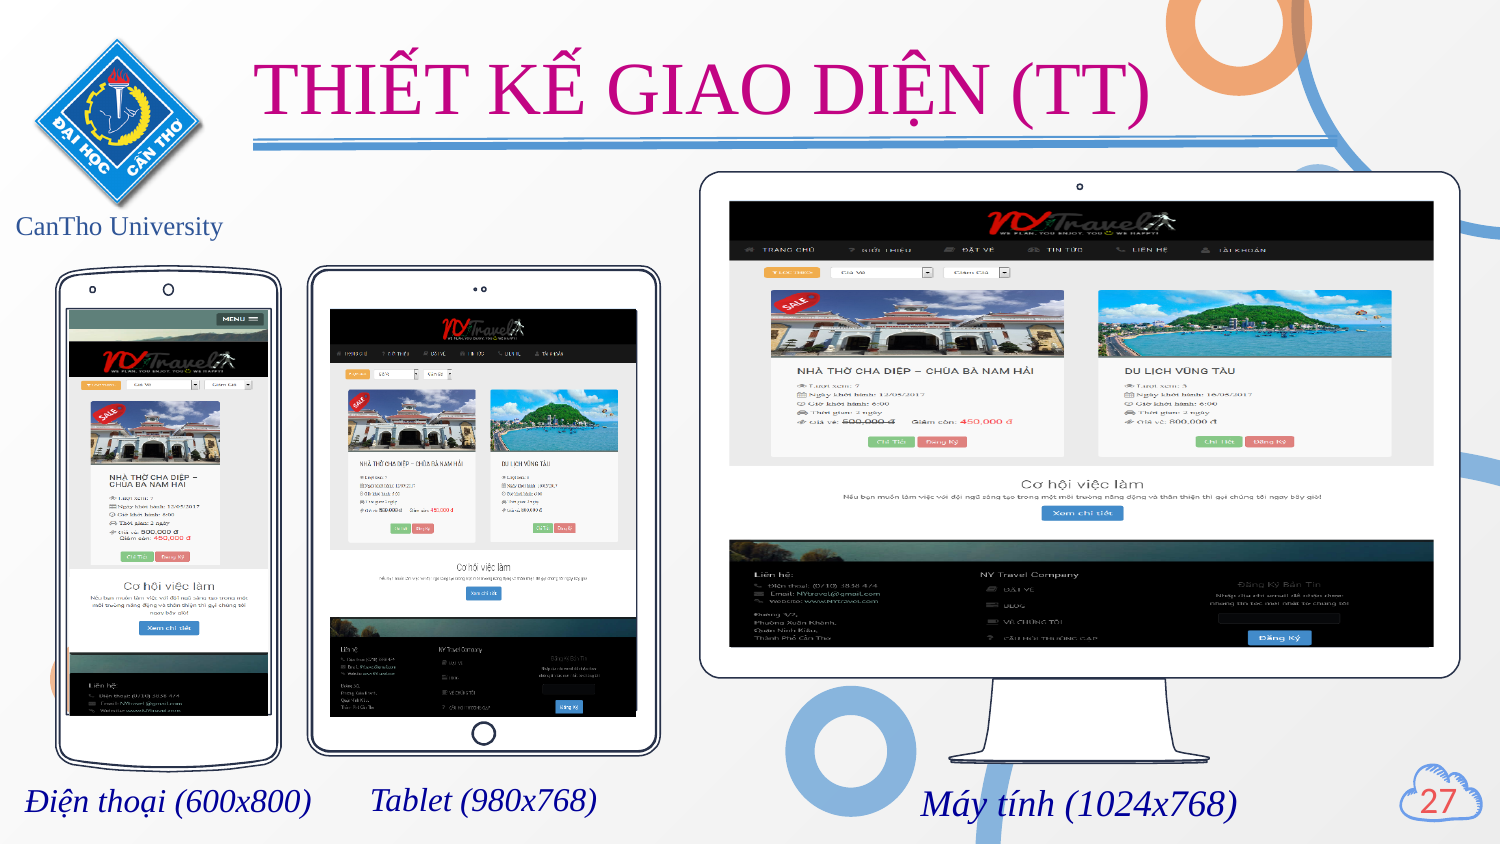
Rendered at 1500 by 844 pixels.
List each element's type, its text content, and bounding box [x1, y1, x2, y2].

text_box Điện thoại (600x800) [0, 771, 513, 827]
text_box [253, 143, 1338, 147]
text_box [699, 171, 1460, 764]
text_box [307, 265, 661, 756]
picture [32, 36, 203, 207]
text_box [253, 135, 1338, 140]
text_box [1399, 763, 1483, 830]
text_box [55, 265, 281, 772]
text_box Tablet (980x768) [142, 770, 826, 826]
text_box Máy tính (1024x768) [905, 771, 1253, 832]
title THIẾT KẾ GIAO DIỆN (TT) [238, 31, 1350, 213]
text_box CanTho University [0, 200, 282, 249]
